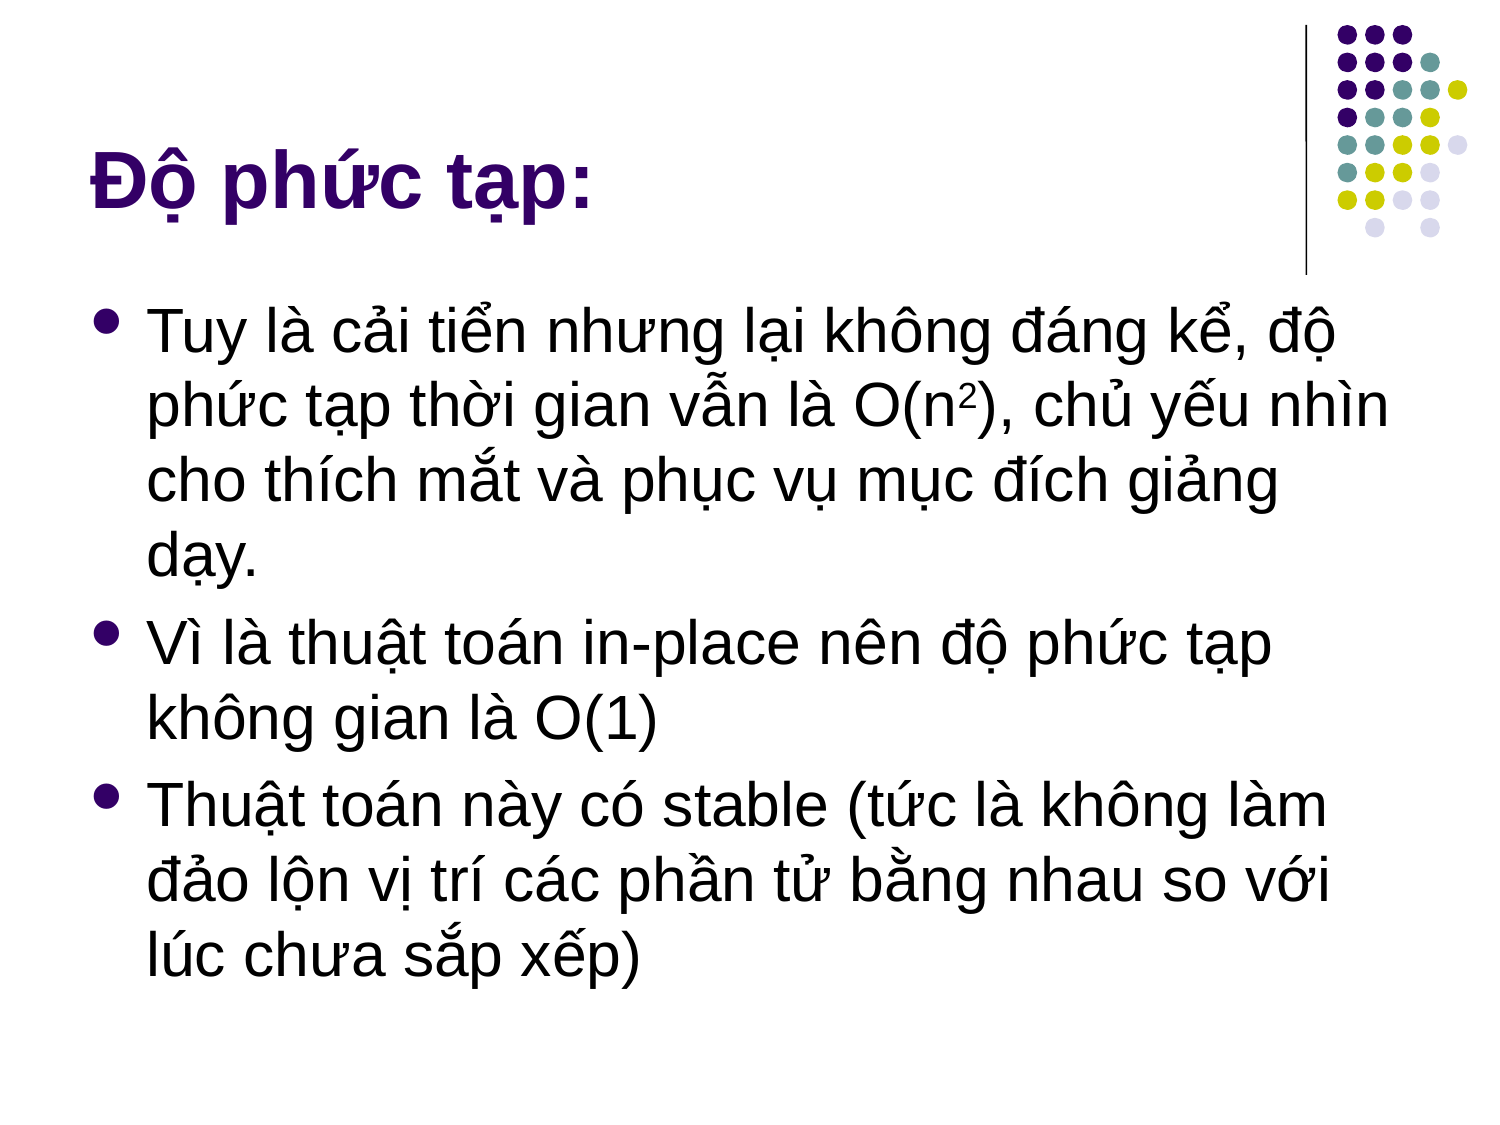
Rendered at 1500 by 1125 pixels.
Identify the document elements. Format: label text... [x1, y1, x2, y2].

list Tuy là cải tiển nhưng lại không đáng kể, độ phức tạp thời gian vẫn là O(n2), chủ yếu nhìn cho thích mắt và phục vụ mục đích giảng dạy. Vì là thuật toán in-place nên độ phức tạp không gian là O(1) Thuật toán này có stable (tức là không làm đảo lộn vị trí các phần tử bằng nhau so với lúc chưa sắp xếp) [75, 282, 1425, 1006]
title Độ phức tạp: [75, 20, 1313, 233]
